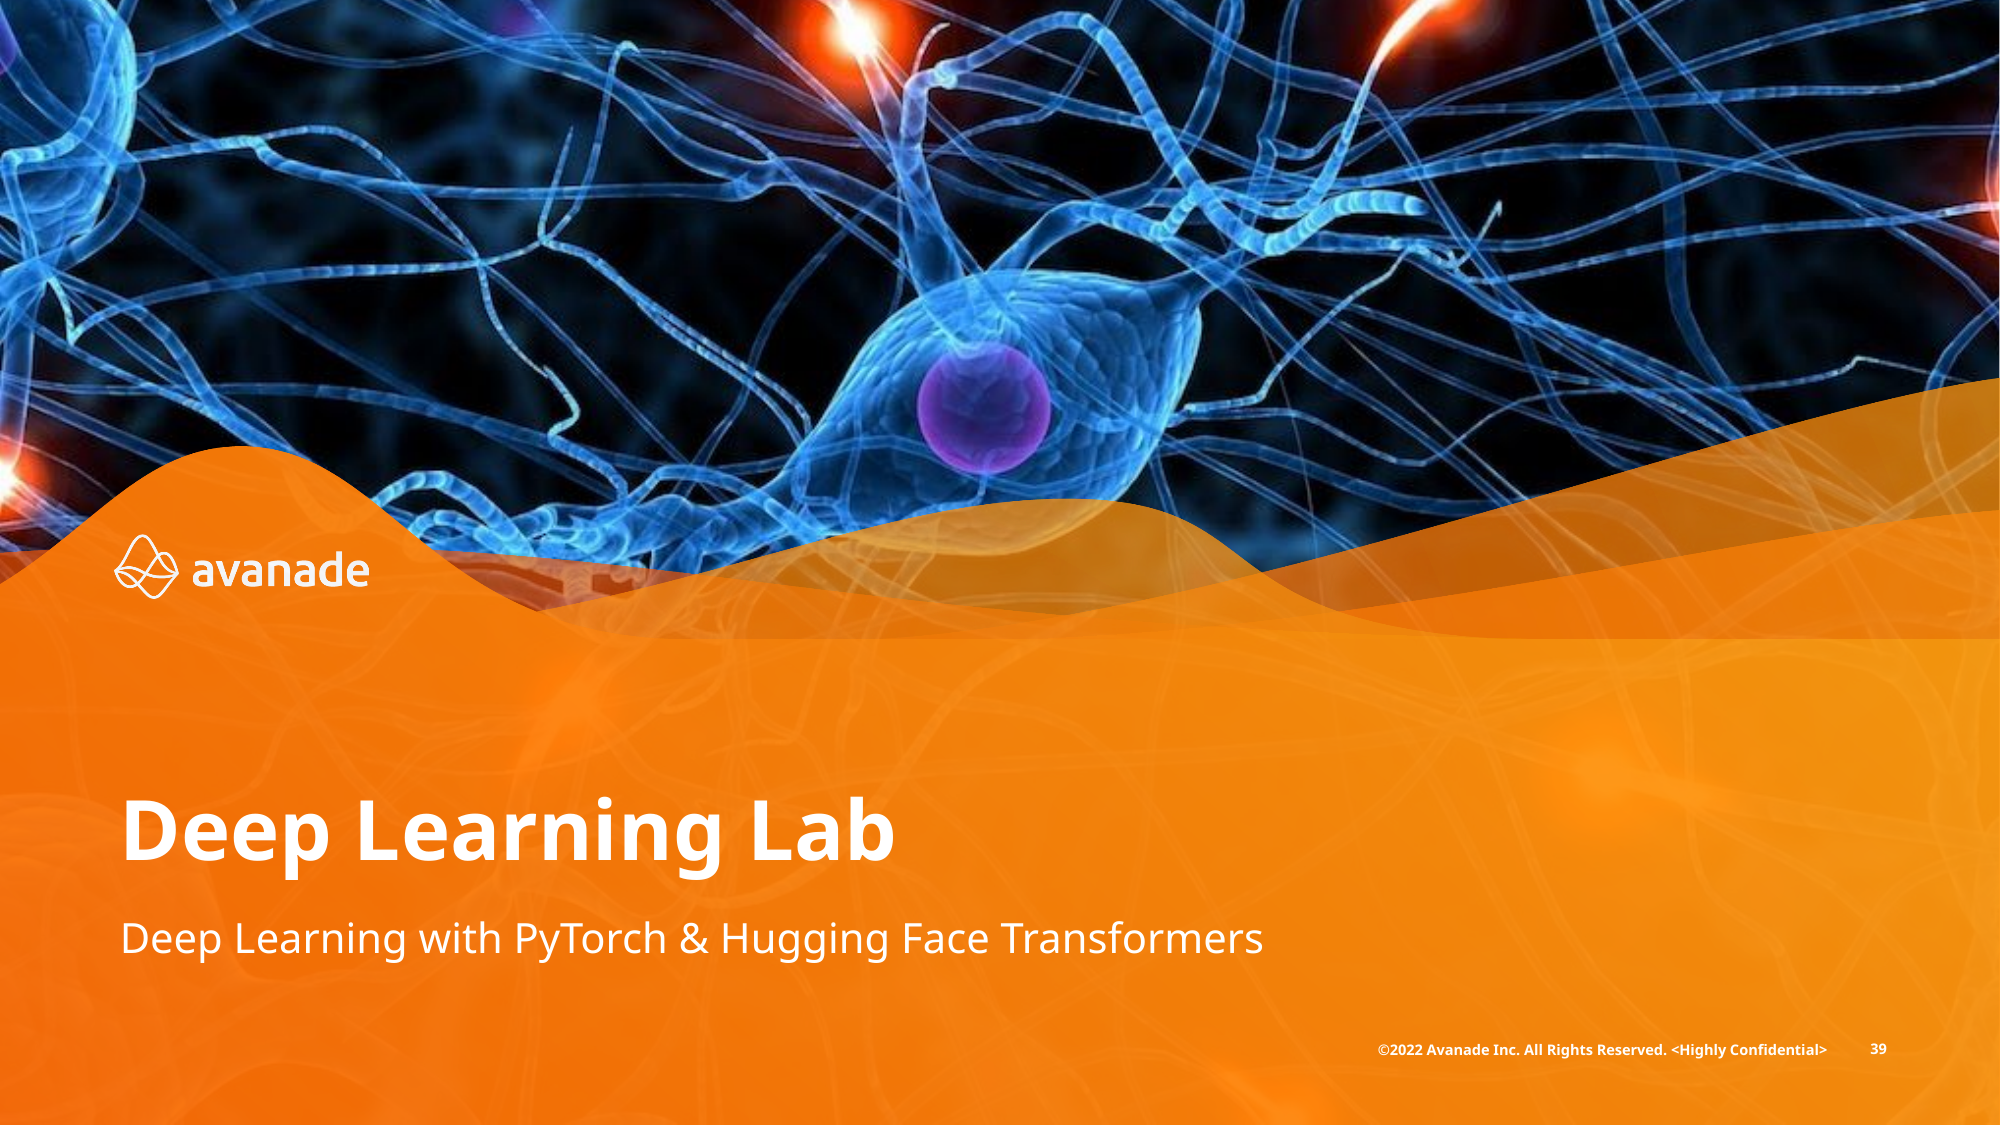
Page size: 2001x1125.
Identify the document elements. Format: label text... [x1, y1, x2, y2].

picture [0, 0, 2000, 1125]
list Deep Learning with PyTorch & Hugging Face Transformers [104, 910, 1885, 1020]
list Deep Learning Lab [104, 689, 1885, 886]
